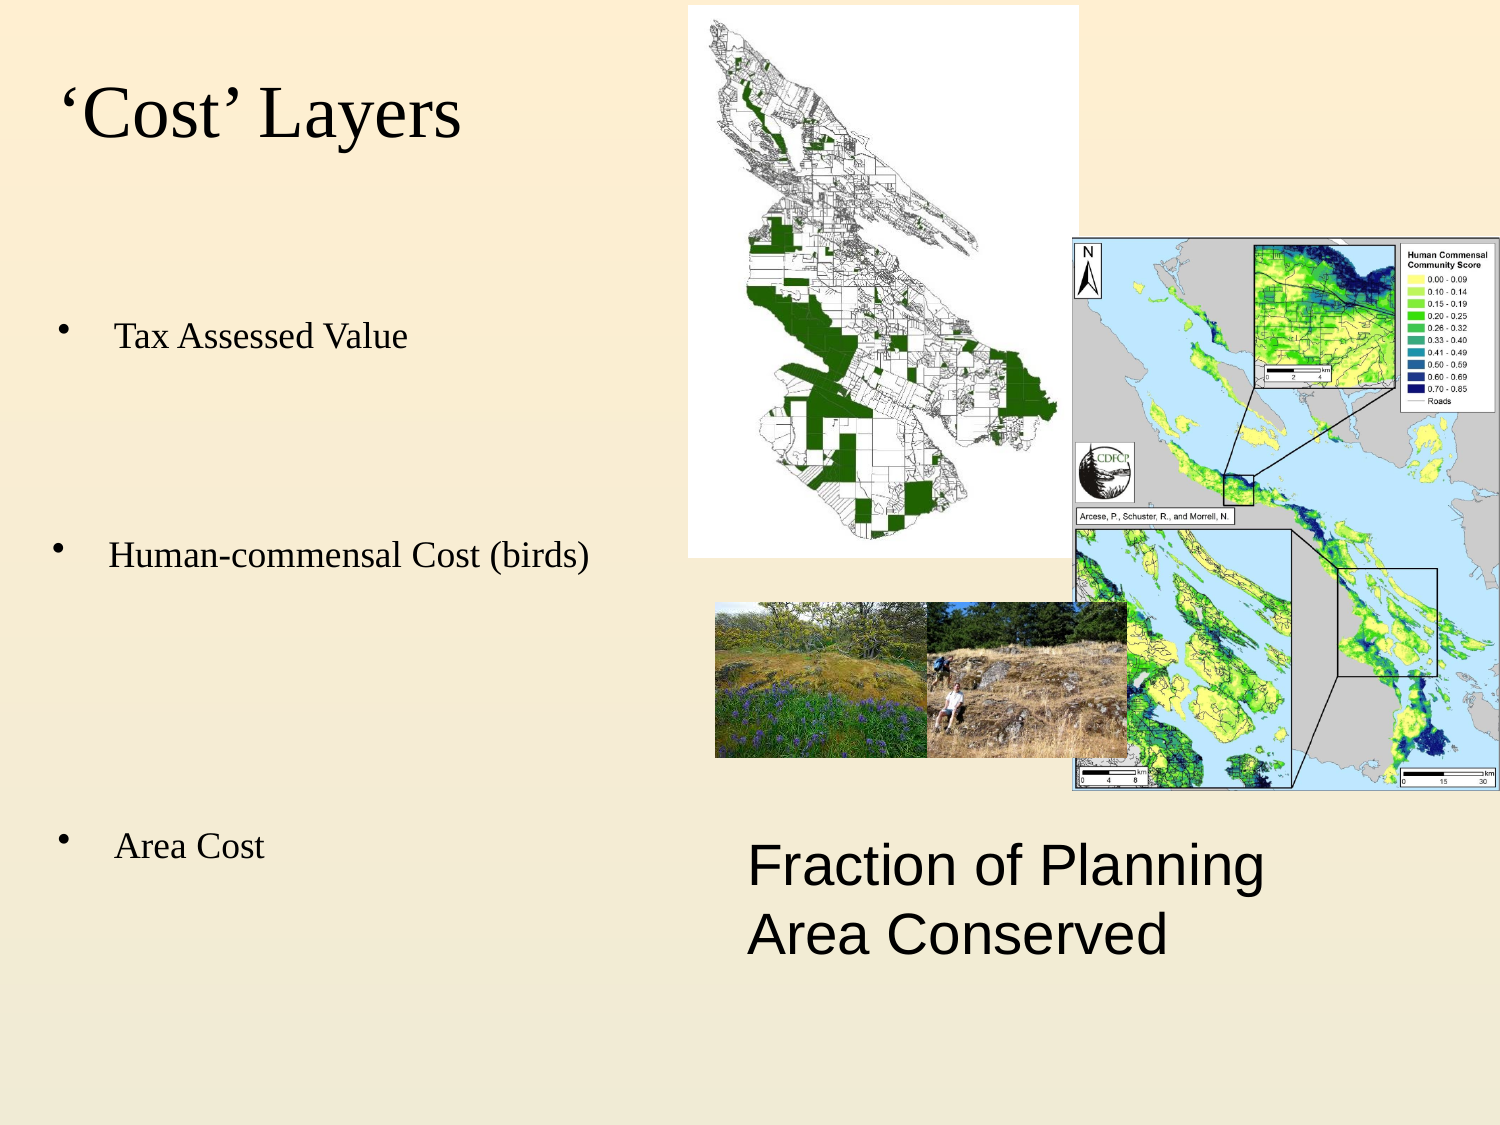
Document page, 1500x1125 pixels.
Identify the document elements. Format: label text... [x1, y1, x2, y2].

picture [688, 4, 1079, 558]
title ‘Cost’ Layers [42, 2, 968, 214]
text_box Area Cost [42, 749, 725, 1071]
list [1072, 236, 1500, 791]
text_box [715, 602, 1128, 758]
text_box Fraction of Planning Area Conserved [732, 819, 1395, 974]
text_box Tax Assessed Value [42, 303, 683, 458]
text_box Human-commensal Cost (birds) [37, 458, 720, 788]
